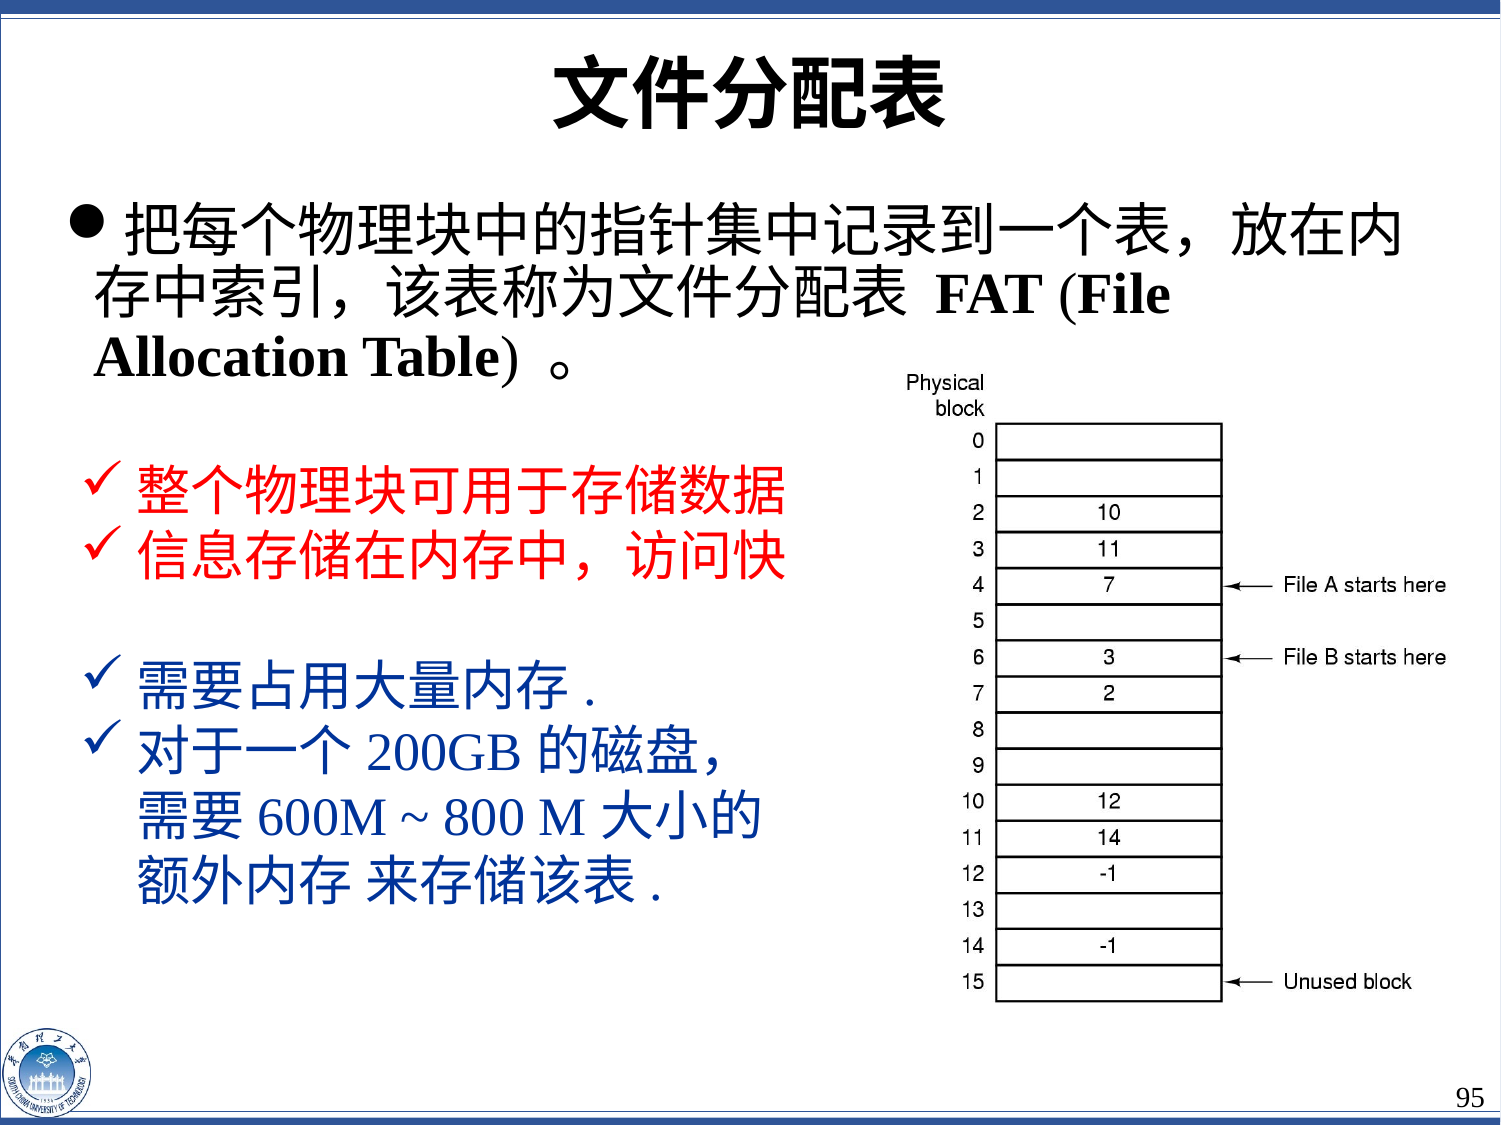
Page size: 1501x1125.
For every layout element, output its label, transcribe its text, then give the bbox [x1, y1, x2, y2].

picture [904, 364, 1451, 1032]
text_box 95 [1420, 1070, 1501, 1125]
text_box 整个物理块可用于存储数据 信息存储在内存中，访问快 需要占用大量内存. 对于一个200GB的磁盘， 需要600M ~ 800 M大小的额外内存 来存储该表. [65, 449, 805, 919]
picture [2, 1028, 91, 1117]
title 文件分配表 [0, 16, 1501, 177]
list 把每个物理块中的指针集中记录到一个表，放在内存中索引，该表称为文件分配表 FAT (File Allocation Table) 。 [50, 193, 1451, 1081]
